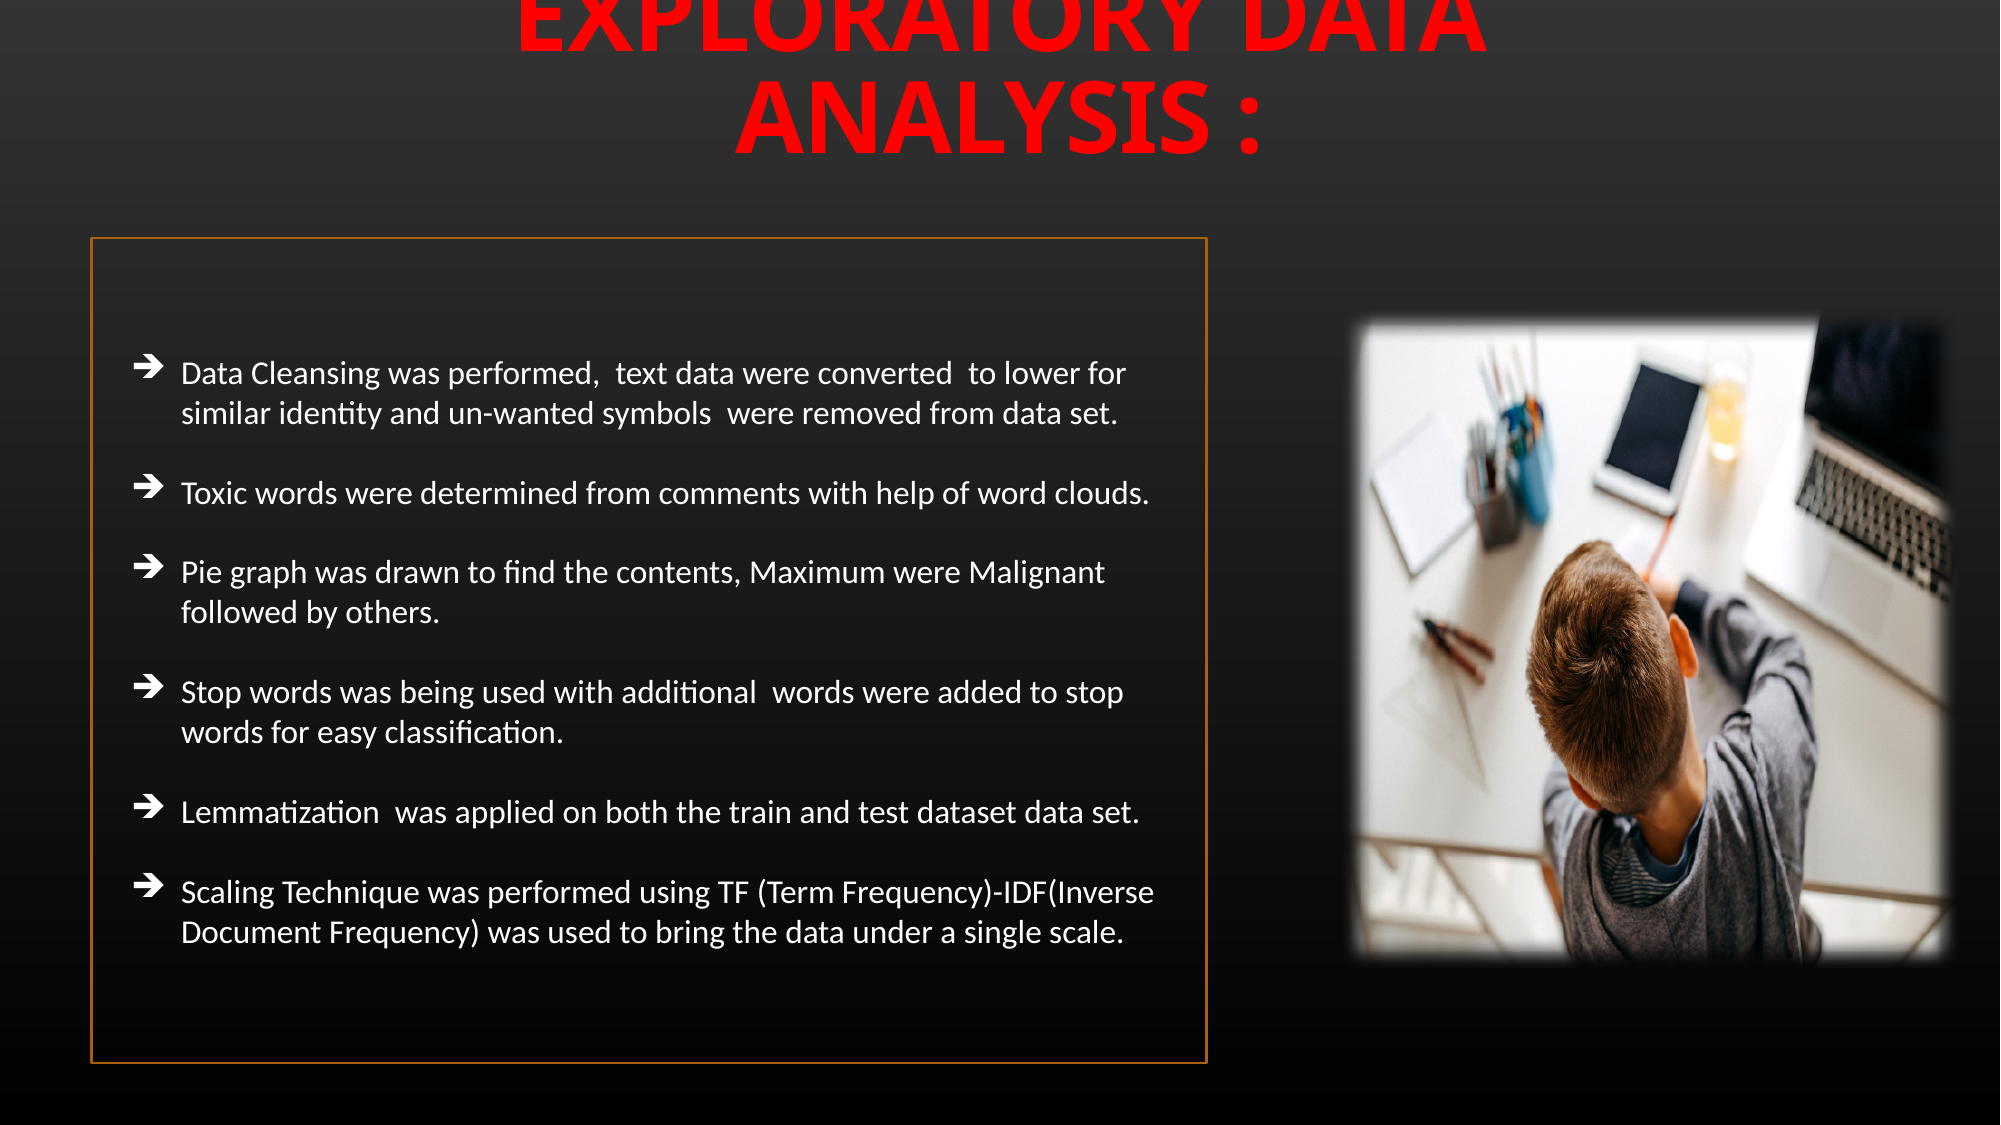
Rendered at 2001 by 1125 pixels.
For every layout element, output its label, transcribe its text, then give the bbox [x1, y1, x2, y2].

text_box Data Cleansing was performed, text data were converted to lower for similar identity and un-wanted symbols were removed from data set. Toxic words were determined from comments with help of word clouds. Pie graph was drawn to find the contents, Maximum were Malignant followed by others. Stop words was being used with additional words were added to stop words for easy classification. Lemmatization was applied on both the train and test dataset data set. Scaling Technique was performed using TF (Term Frequency)-IDF(Inverse Document Frequency) was used to bring the data under a single scale. [90, 237, 1208, 1064]
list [1341, 306, 1959, 970]
title EXPLORATORY DATA ANALYSIS : [281, 61, 1719, 182]
